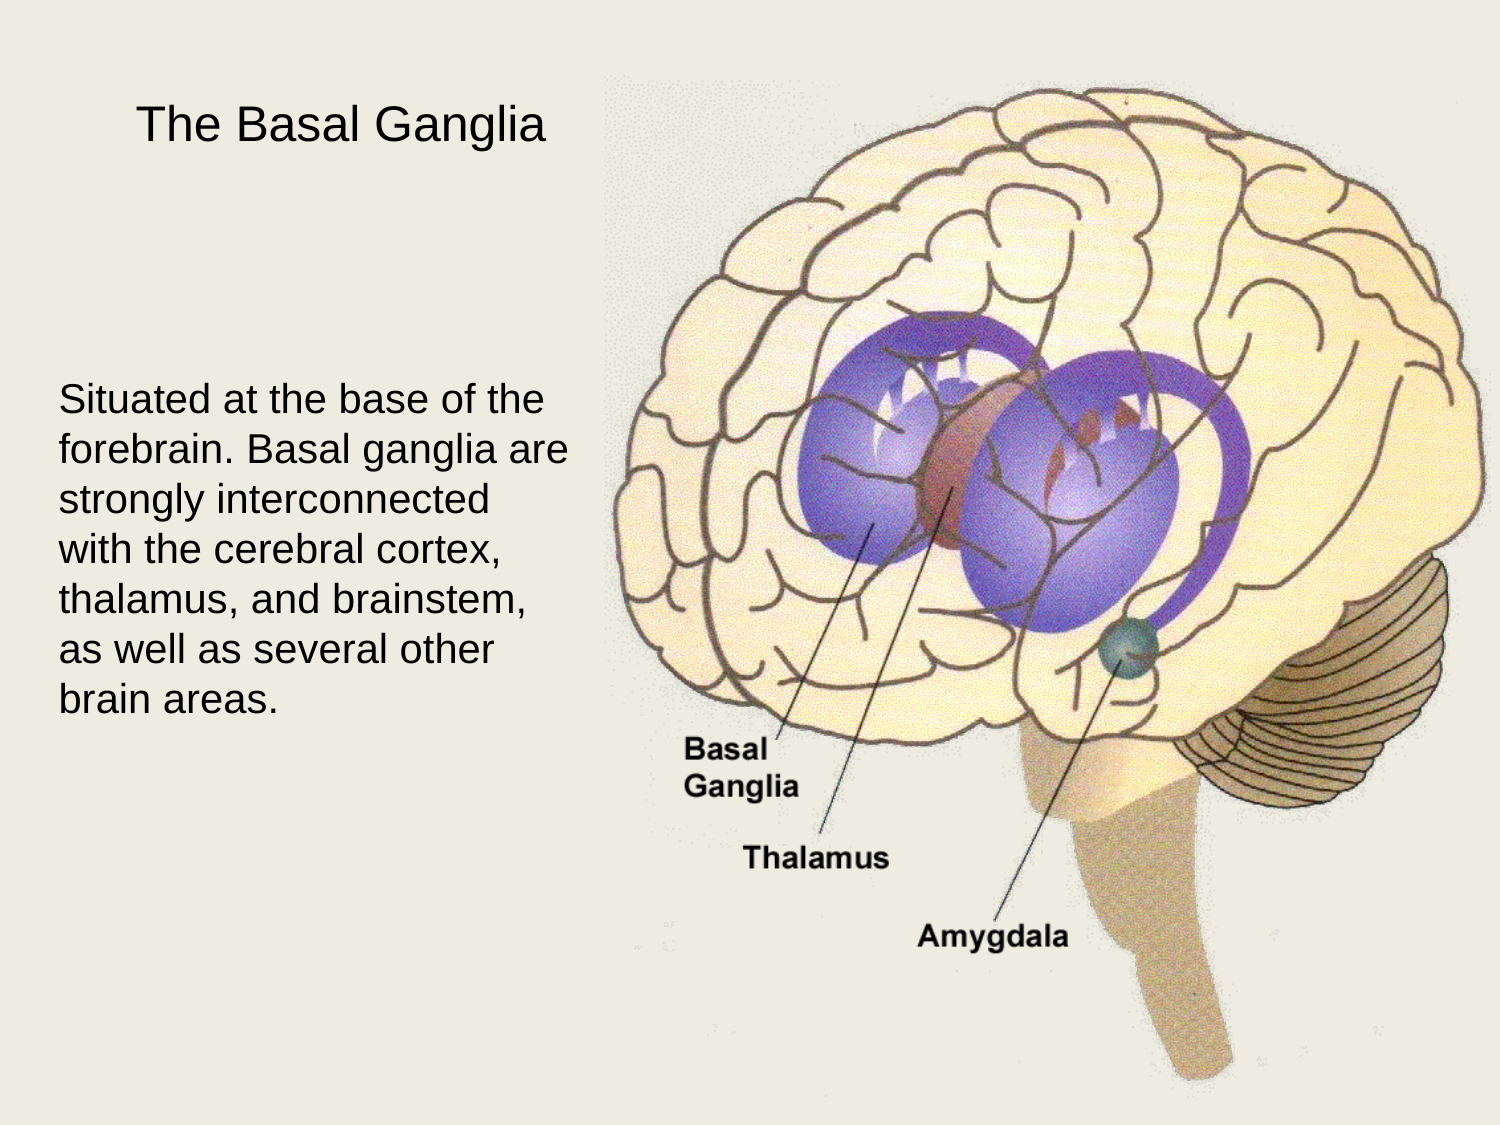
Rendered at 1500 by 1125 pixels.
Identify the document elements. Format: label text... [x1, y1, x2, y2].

picture [603, 33, 1500, 1099]
text_box Situated at the base of the forebrain. Basal ganglia are strongly interconnected with the cerebral cortex, thalamus, and brainstem, as well as several other brain areas. [43, 364, 590, 730]
text_box The Basal Ganglia [120, 83, 598, 159]
